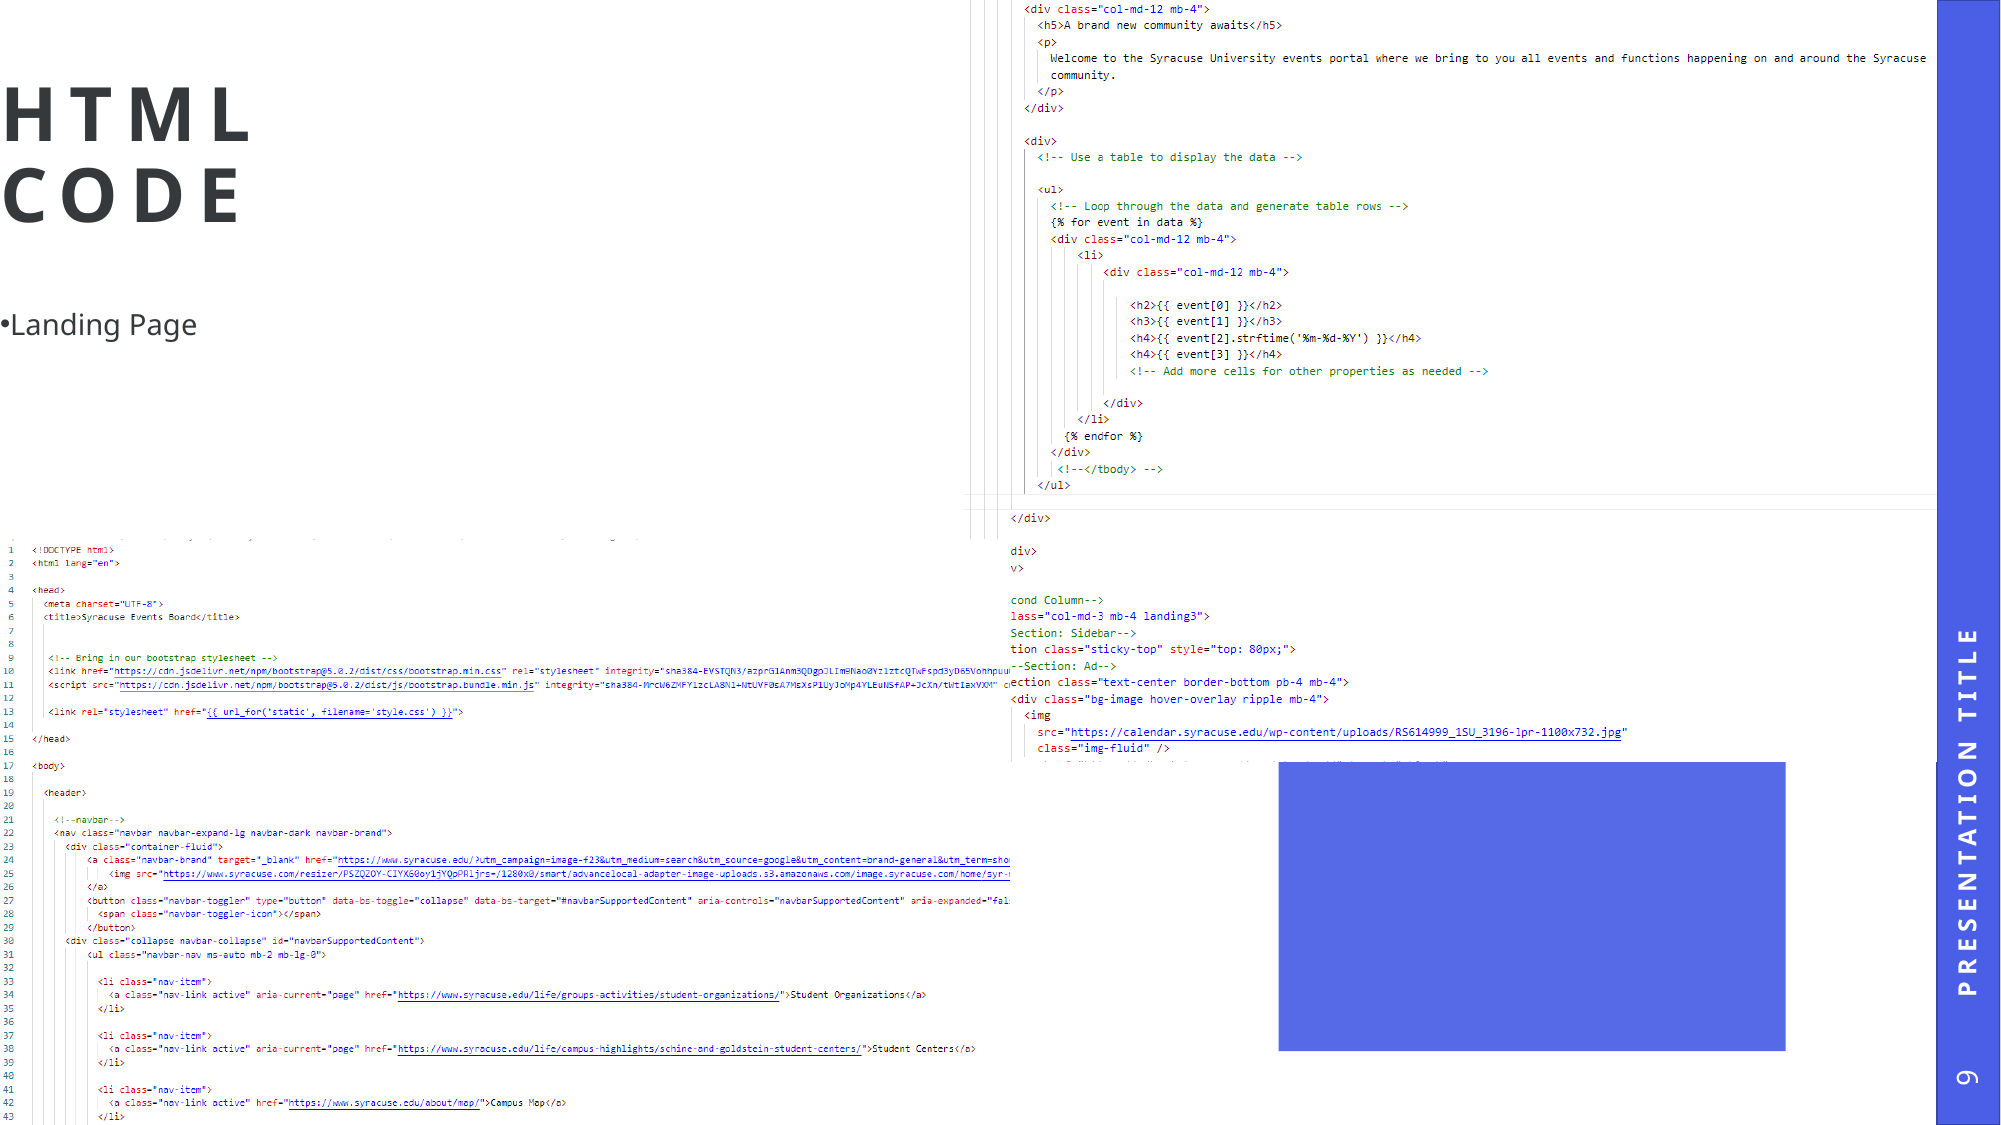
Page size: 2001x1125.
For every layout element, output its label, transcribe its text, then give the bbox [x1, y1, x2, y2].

picture [0, 0, 1937, 1125]
title Html code [0, 76, 626, 261]
slide_number 9 [1937, 1032, 2000, 1125]
footer Presentation Title [1937, 0, 2000, 1032]
list Landing Page [0, 288, 570, 504]
